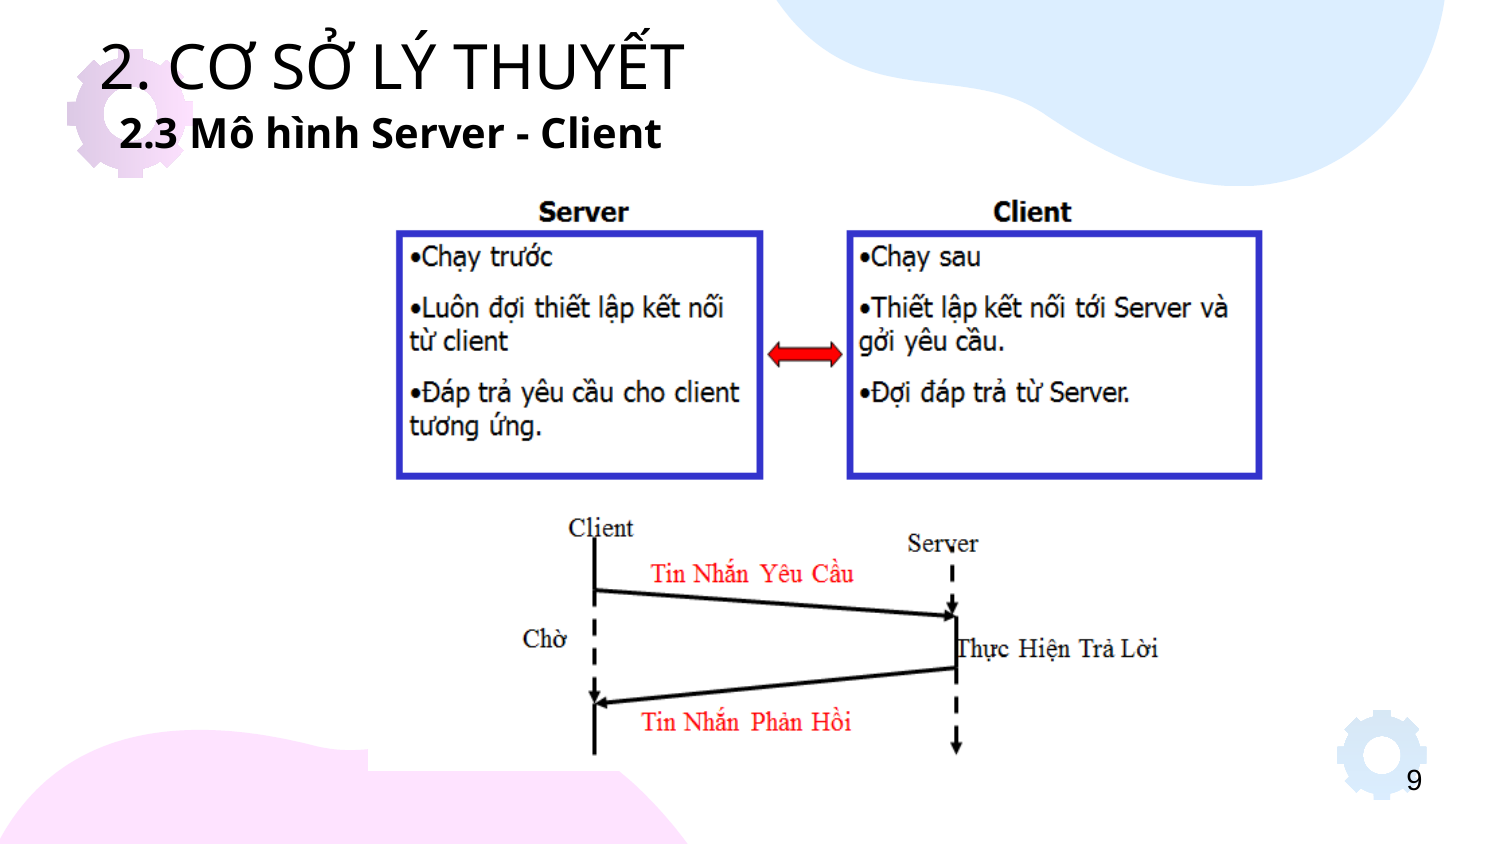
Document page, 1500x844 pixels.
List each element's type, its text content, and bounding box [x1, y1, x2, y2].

picture [368, 186, 1284, 771]
text_box 2.3 Mô hình Server - Client [104, 98, 839, 164]
text_box 9 [1391, 754, 1471, 804]
text_box 2. CƠ SỞ LÝ THUYẾT [0, 17, 876, 112]
